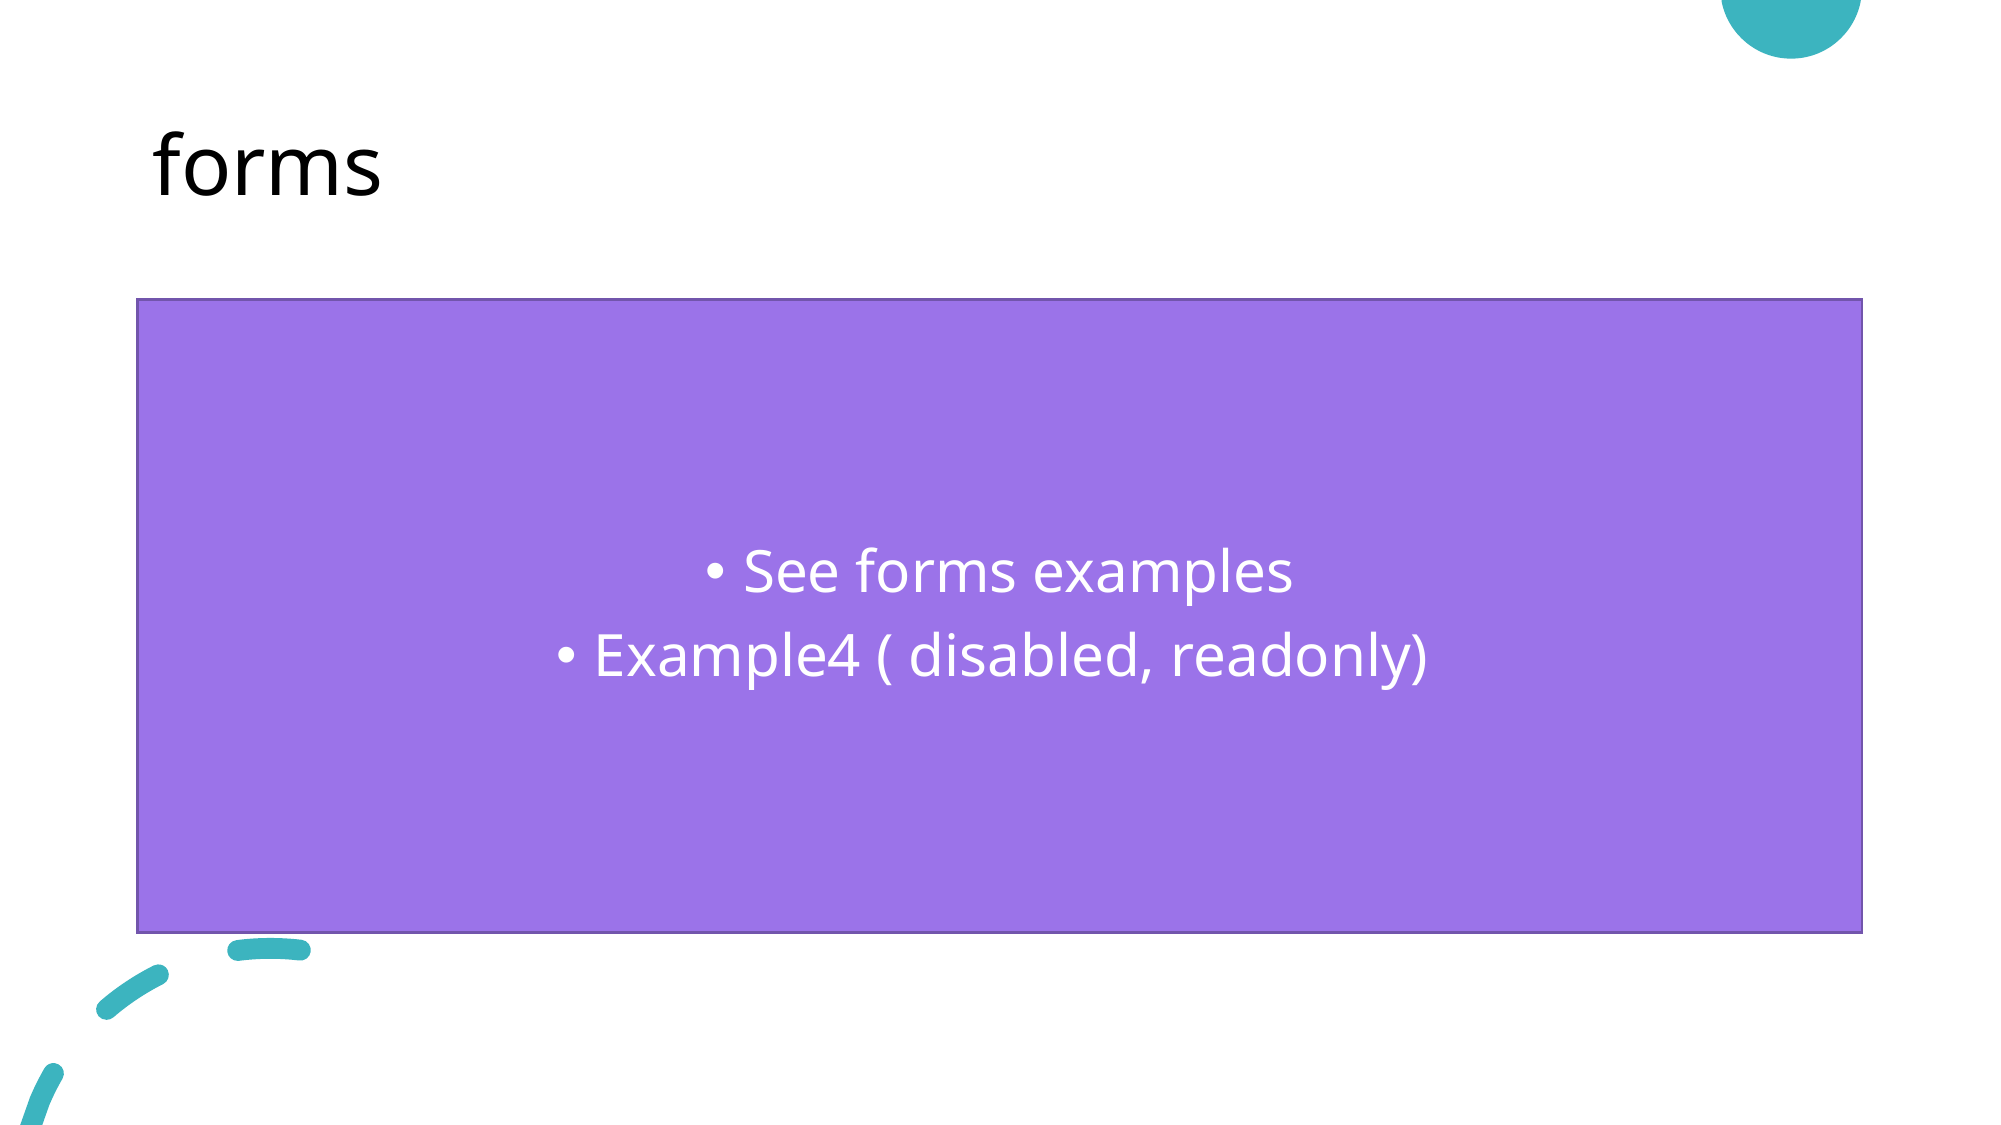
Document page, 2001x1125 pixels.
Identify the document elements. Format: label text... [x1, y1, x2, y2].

list See forms examples Example4 ( disabled, readonly) [136, 298, 1863, 934]
title forms [137, 59, 1863, 278]
